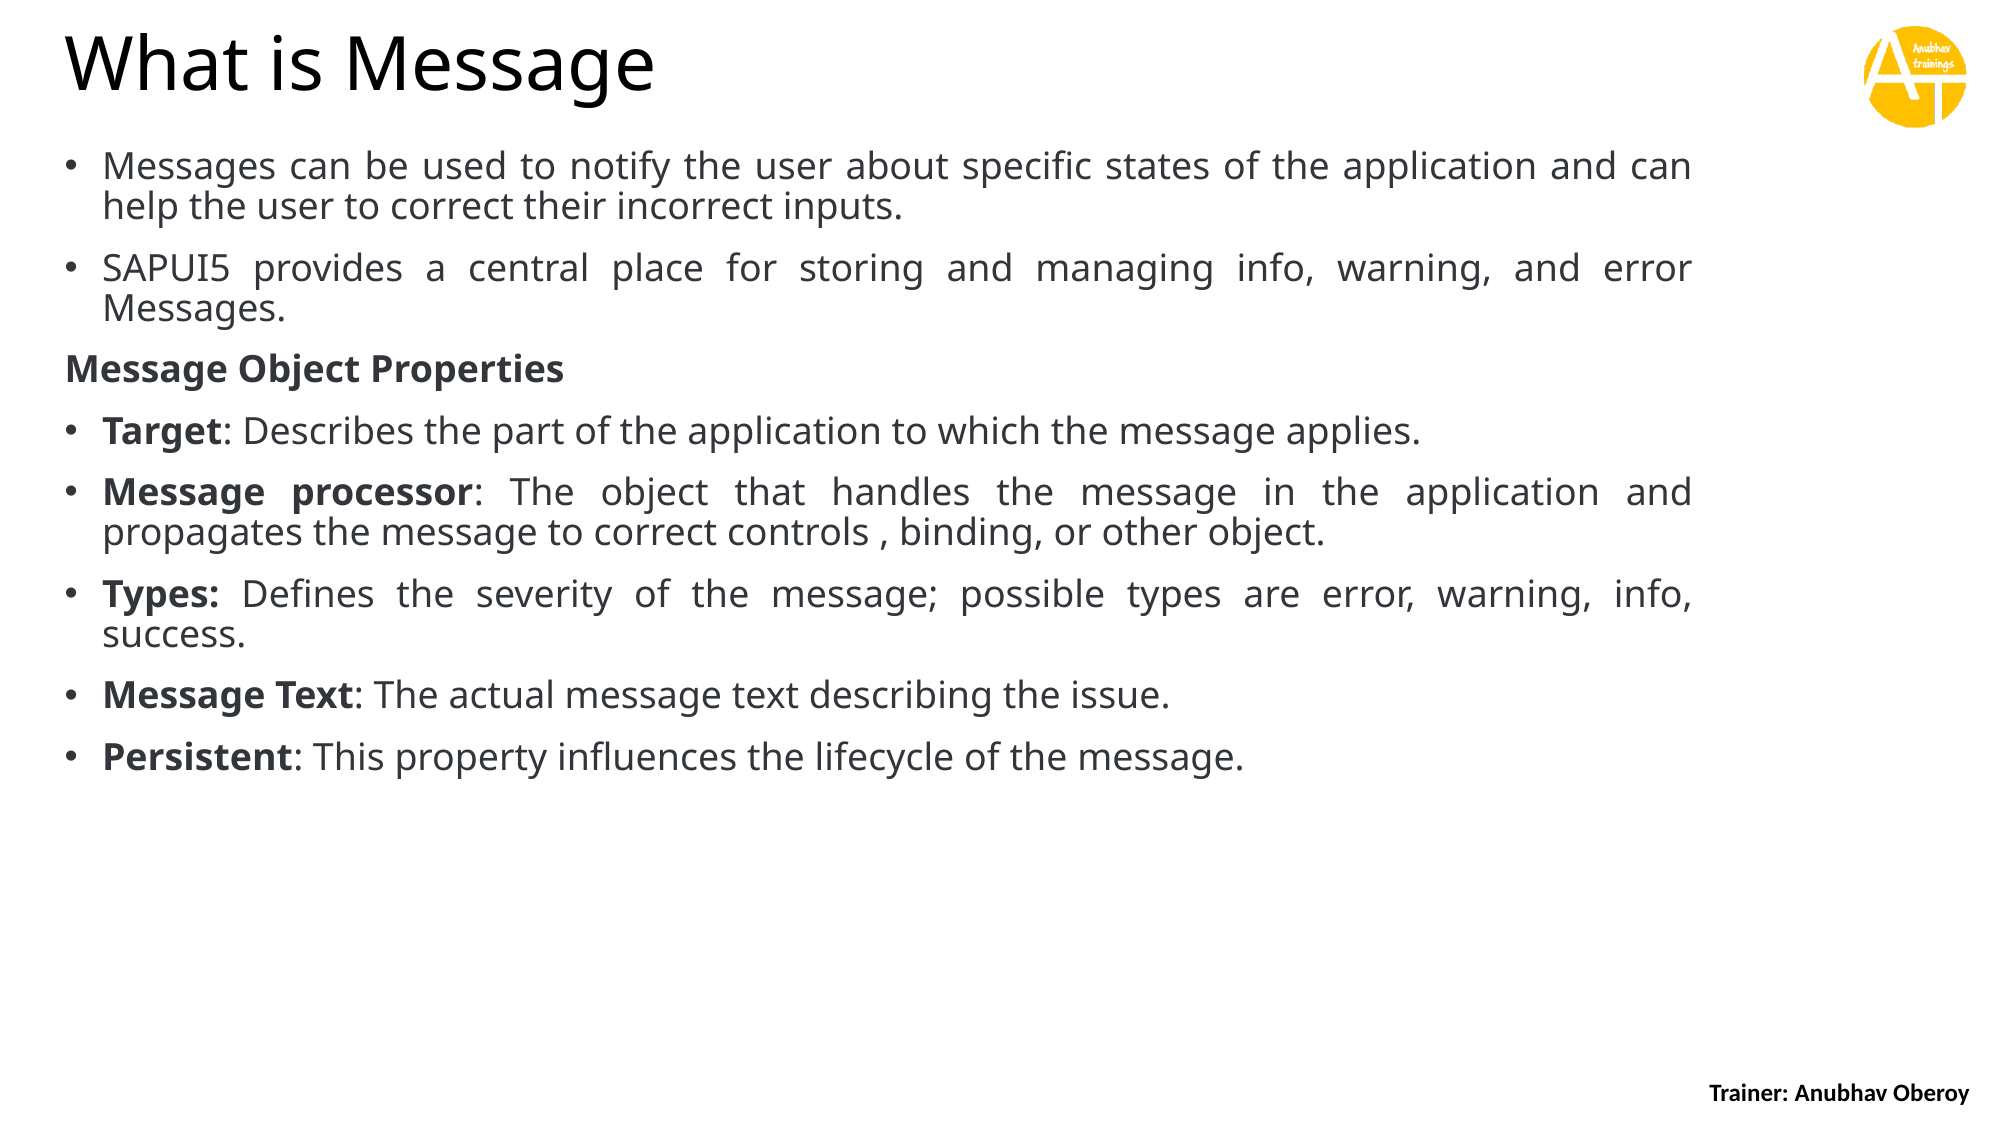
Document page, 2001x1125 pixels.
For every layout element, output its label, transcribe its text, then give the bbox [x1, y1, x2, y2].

text_box Messages can be used to notify the user about specific states of the application and can help the user to correct their incorrect inputs. SAPUI5 provides a central place for storing and managing info, warning, and error Messages. Message Object Properties Target: Describes the part of the application to which the message applies. Message processor: The object that handles the message in the application and propagates the message to correct controls , binding, or other object. Types: Defines the severity of the message; possible types are error, warning, info, success. Message Text: The actual message text describing the issue. Persistent: This property influences the lifecycle of the message. [49, 139, 1710, 790]
text_box Trainer: Anubhav Oberoy [1657, 1074, 2000, 1109]
picture [1853, 19, 1972, 136]
text_box What is Message [49, 7, 1775, 124]
